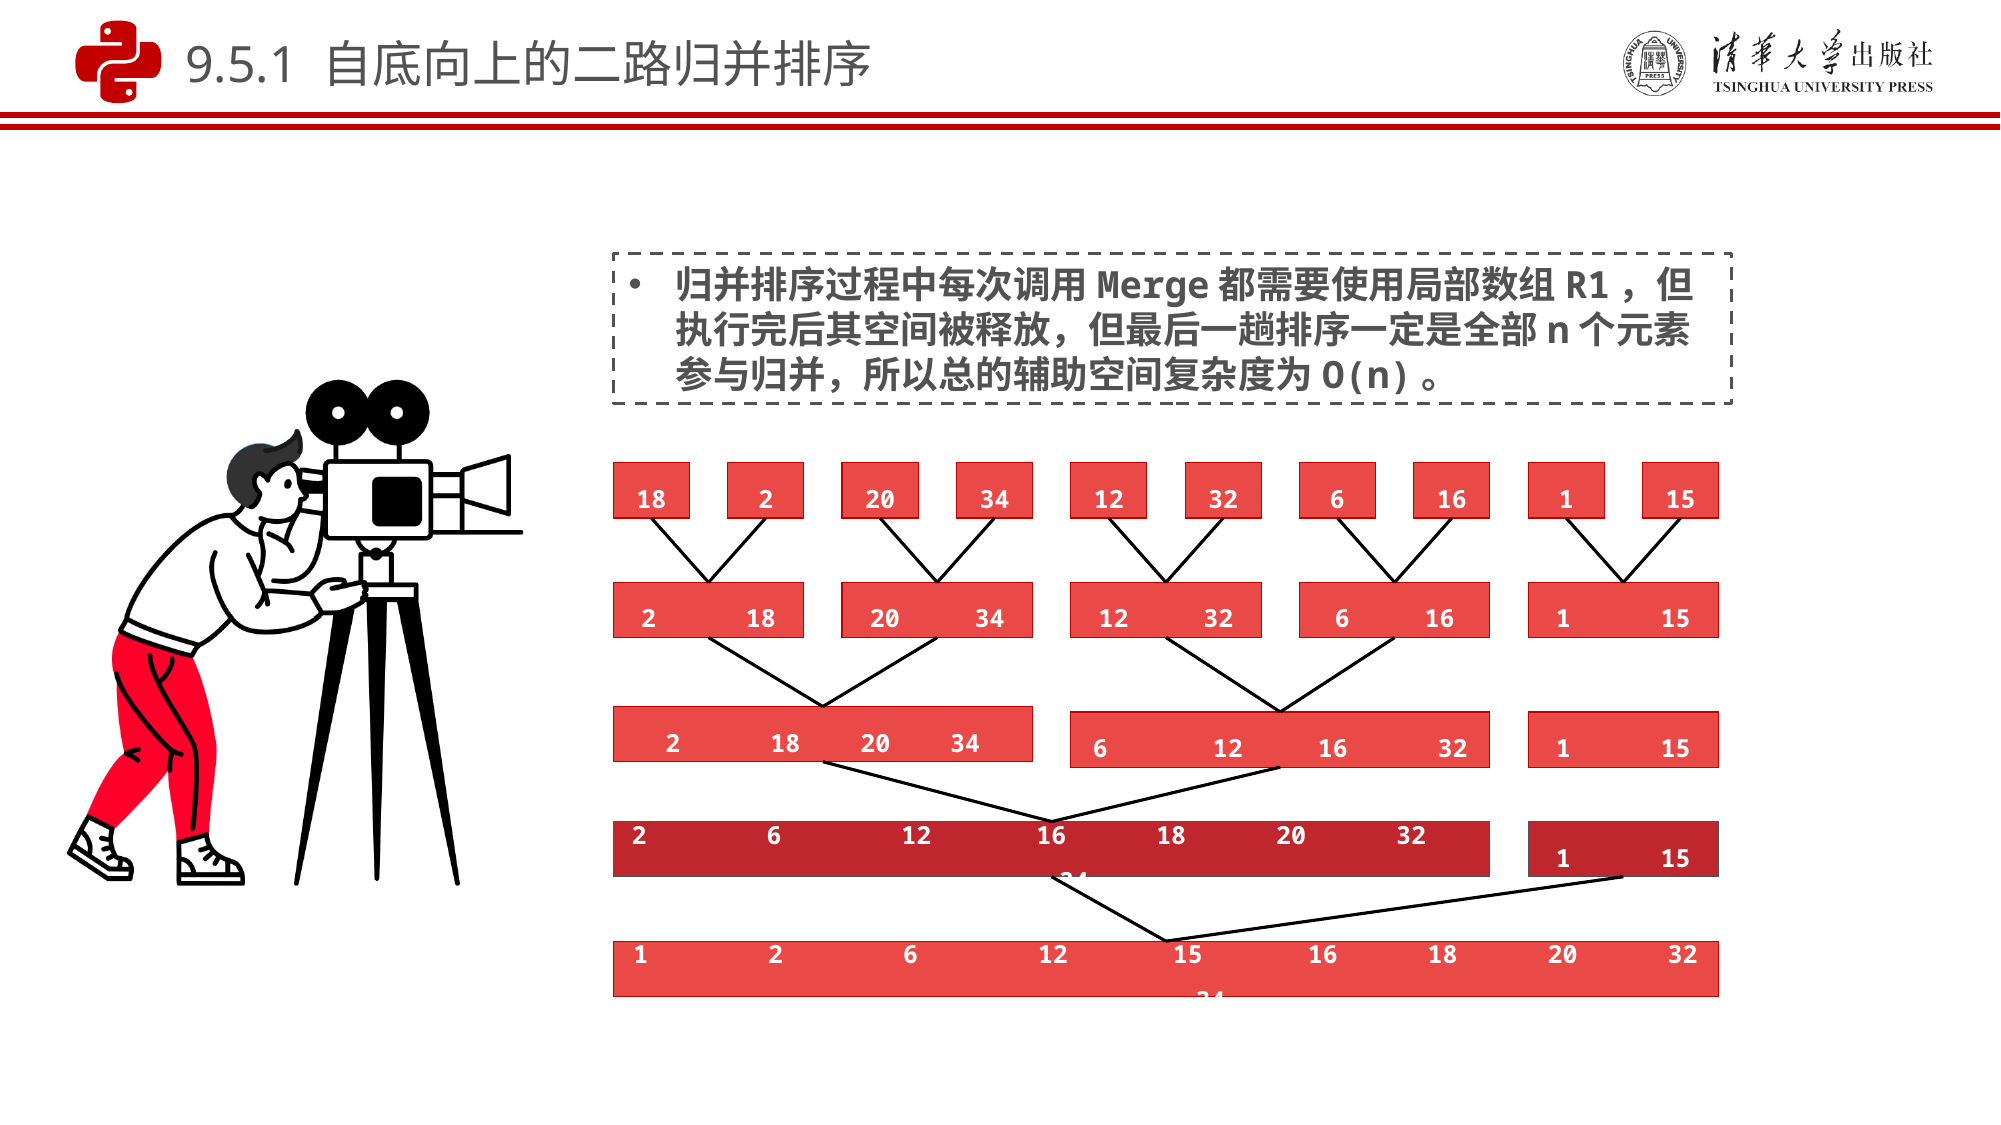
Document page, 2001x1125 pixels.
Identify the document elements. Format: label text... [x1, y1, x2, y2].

picture [27, 234, 580, 997]
text_box 9.5.1 自底向上的二路归并排序 [170, 24, 888, 100]
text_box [613, 462, 1719, 997]
text_box 归并排序过程中每次调用Merge都需要使用局部数组R1，但执行完后其空间被释放，但最后一趟排序一定是全部n个元素参与归并，所以总的辅助空间复杂度为O(n)。 [613, 253, 1732, 404]
